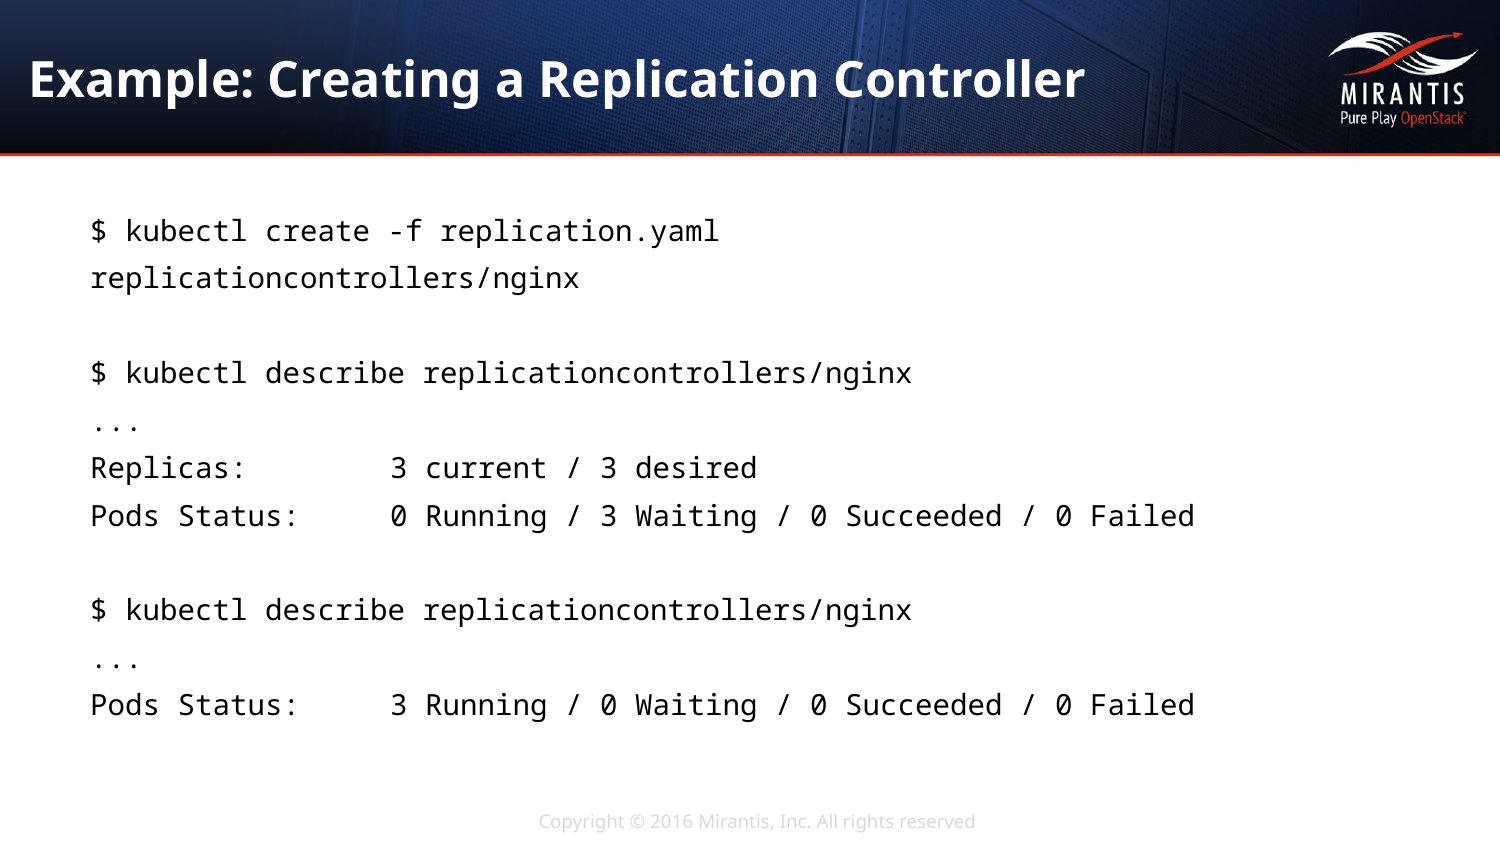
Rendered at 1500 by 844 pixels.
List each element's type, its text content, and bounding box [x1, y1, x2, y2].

list $ kubectl create -f replication.yaml replicationcontrollers/nginx $ kubectl describe replicationcontrollers/nginx ... Replicas: 3 current / 3 desired Pods Status: 0 Running / 3 Waiting / 0 Succeeded / 0 Failed $ kubectl describe replicationcontrollers/nginx ... Pods Status: 3 Running / 0 Waiting / 0 Succeeded / 0 Failed [75, 196, 1425, 808]
picture [0, 0, 1500, 844]
title Example: Creating a Replication Controller [13, 0, 1332, 156]
